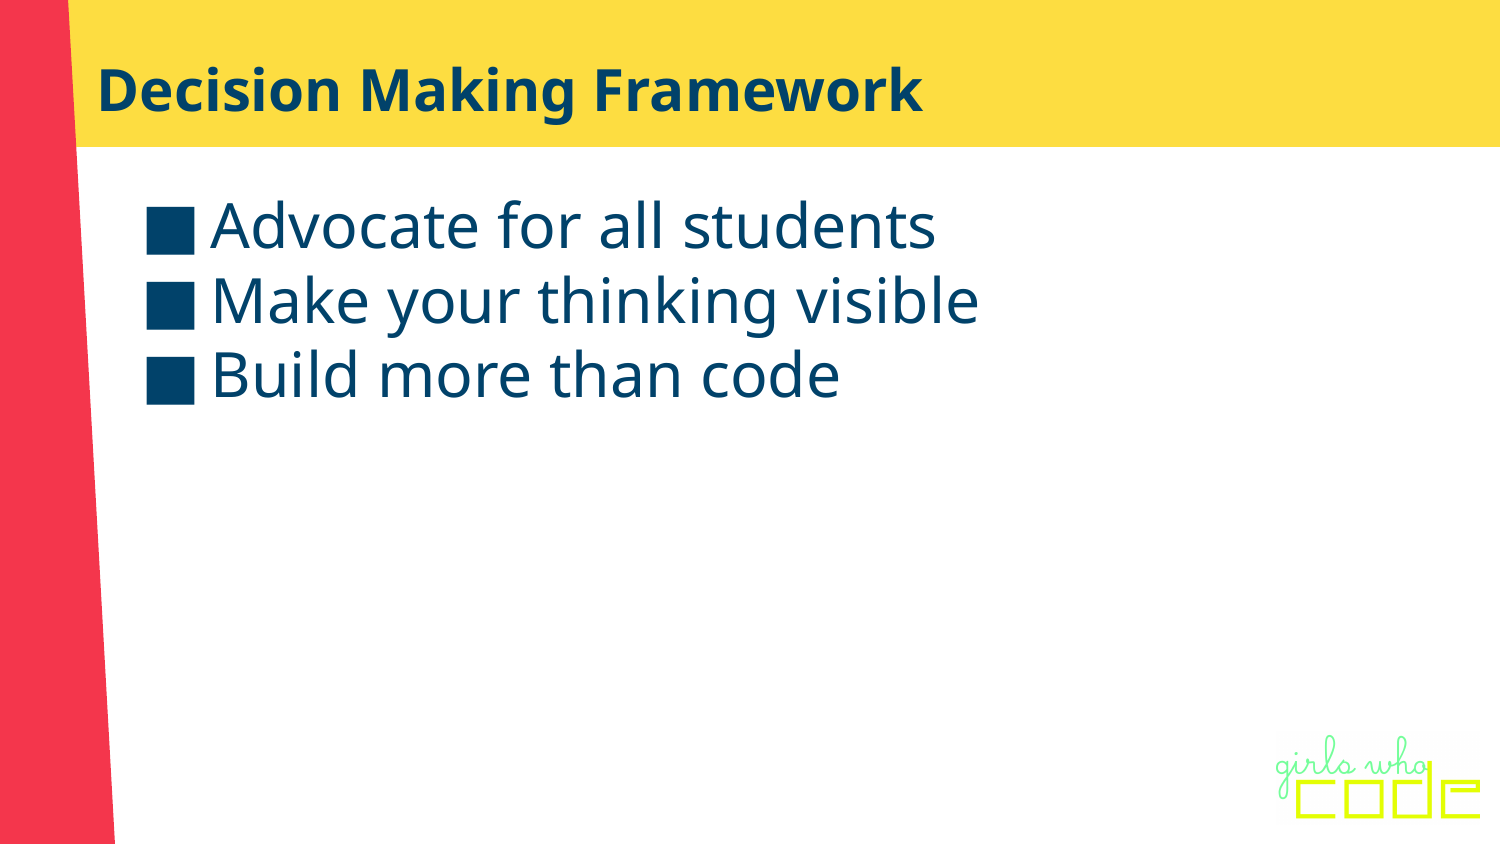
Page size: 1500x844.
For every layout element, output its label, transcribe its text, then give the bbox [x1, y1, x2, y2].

text_box [69, 0, 1500, 147]
text_box Decision Making Framework [81, 38, 1480, 133]
text_box Advocate for all students Make your thinking visible Build more than code [120, 170, 1500, 731]
picture [1276, 730, 1480, 826]
text_box [0, 0, 115, 844]
